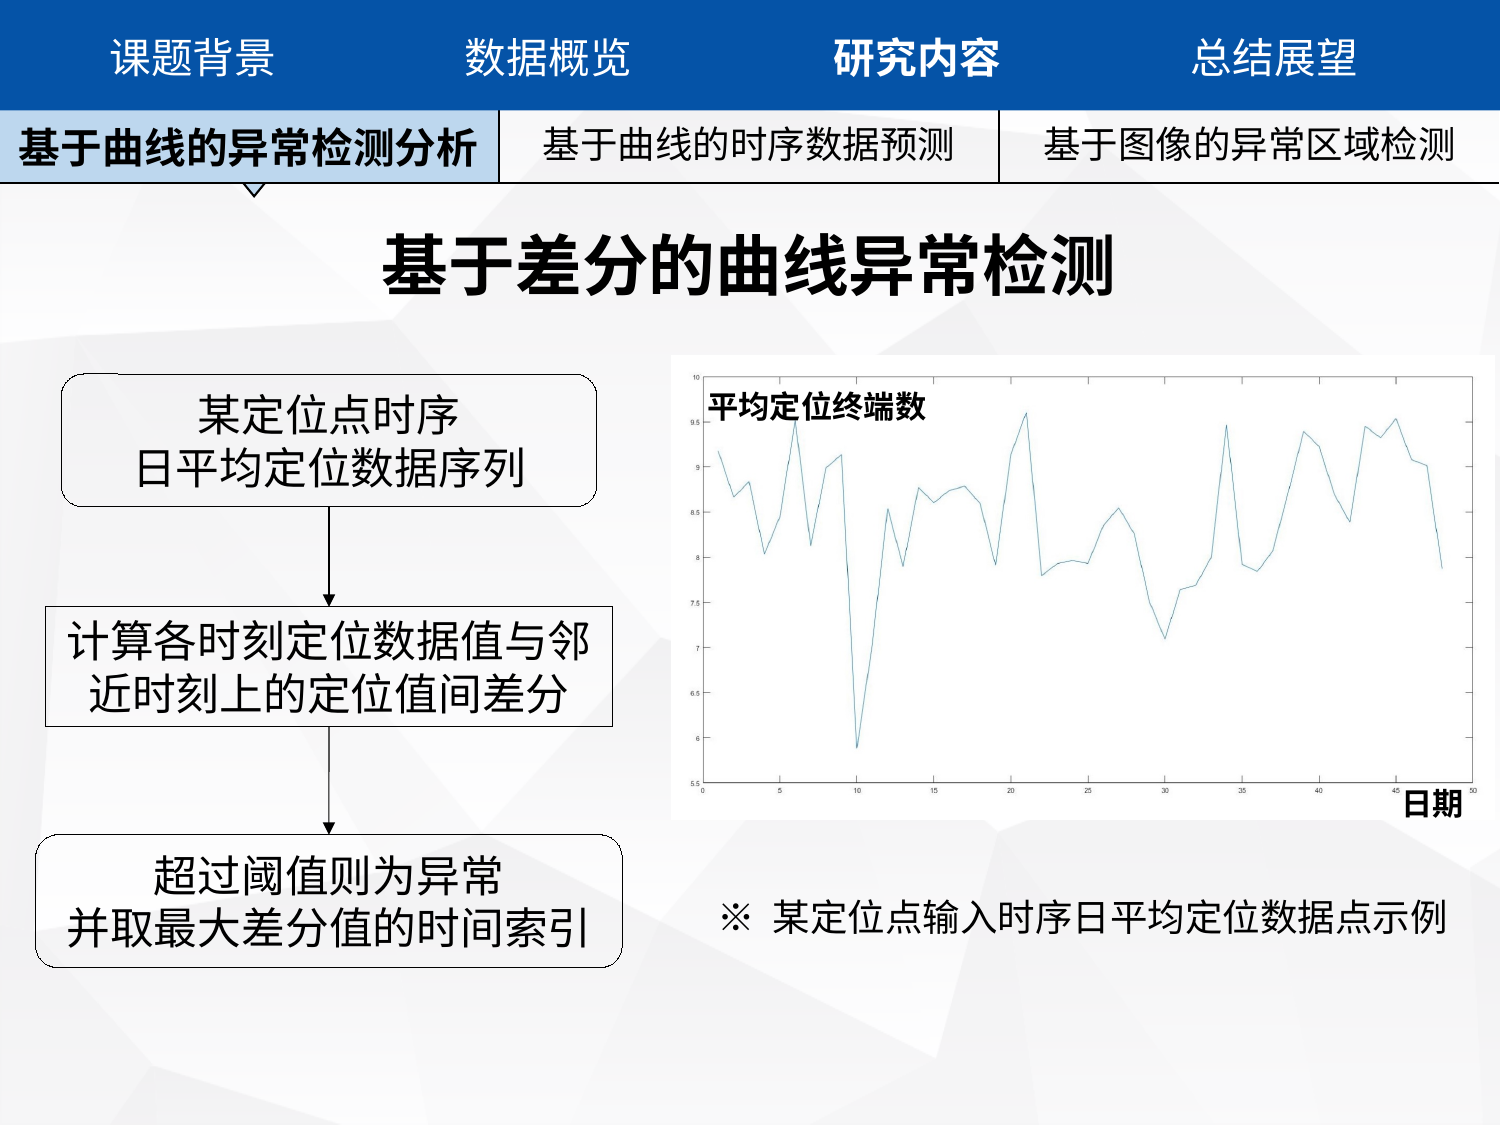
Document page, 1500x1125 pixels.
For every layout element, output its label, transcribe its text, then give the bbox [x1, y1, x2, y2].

table_header 基于曲线的时序数据预测 [500, 111, 998, 182]
text_box ※ 某定位点输入时序日平均定位数据点示例 [699, 863, 1467, 946]
text_box 基于差分的曲线异常检测 [367, 215, 1131, 311]
text_box 研究内容 [782, 23, 1053, 89]
picture [0, 184, 1500, 1125]
text_box [242, 184, 266, 198]
text_box 计算各时刻定位数据值与邻近时刻上的定位值间差分 [45, 606, 613, 727]
text_box 数据概览 [413, 23, 684, 89]
text_box 总结展望 [1151, 24, 1397, 90]
text_box 日期 [1364, 776, 1500, 829]
table_header 基于曲线的异常检测分析 [0, 111, 498, 182]
table_header 基于图像的异常区域检测 [1000, 111, 1499, 182]
text_box 某定位点时序 日平均定位数据序列 [61, 373, 597, 507]
text_box 超过阈值则为异常 并取最大差分值的时间索引 [35, 834, 623, 968]
text_box 课题背景 [57, 23, 328, 89]
text_box [0, 0, 1500, 111]
